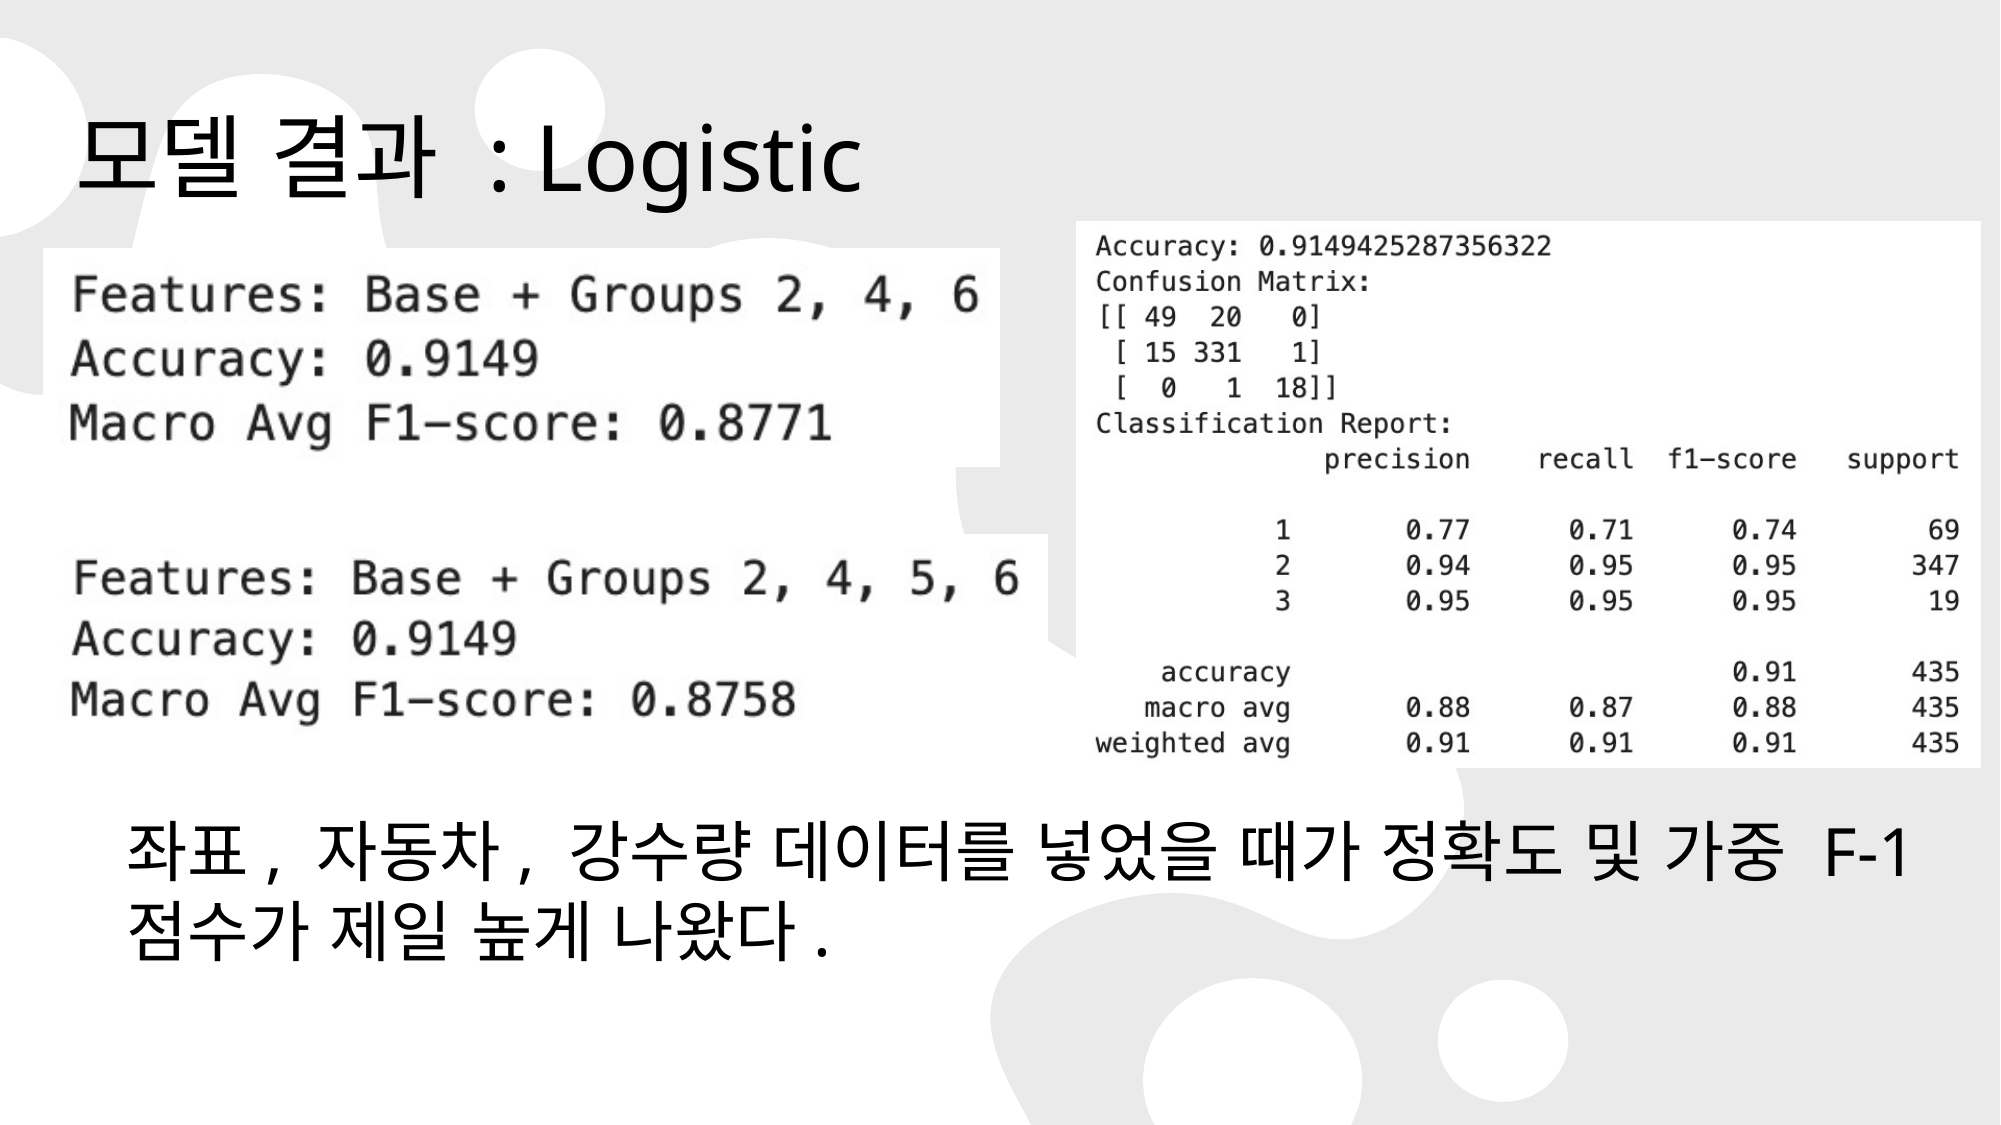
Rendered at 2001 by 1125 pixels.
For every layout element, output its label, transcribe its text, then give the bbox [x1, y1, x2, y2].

text_box 좌표, 자동차, 강수량 데이터를 넣었을 때가 정확도 및 가중 F-1 점수가 제일 높게 나왔다. [111, 755, 1960, 978]
picture [1076, 221, 1981, 768]
picture [43, 248, 1000, 467]
picture [35, 534, 1048, 752]
text_box 모델 결과 : Logistic [60, 0, 1861, 218]
